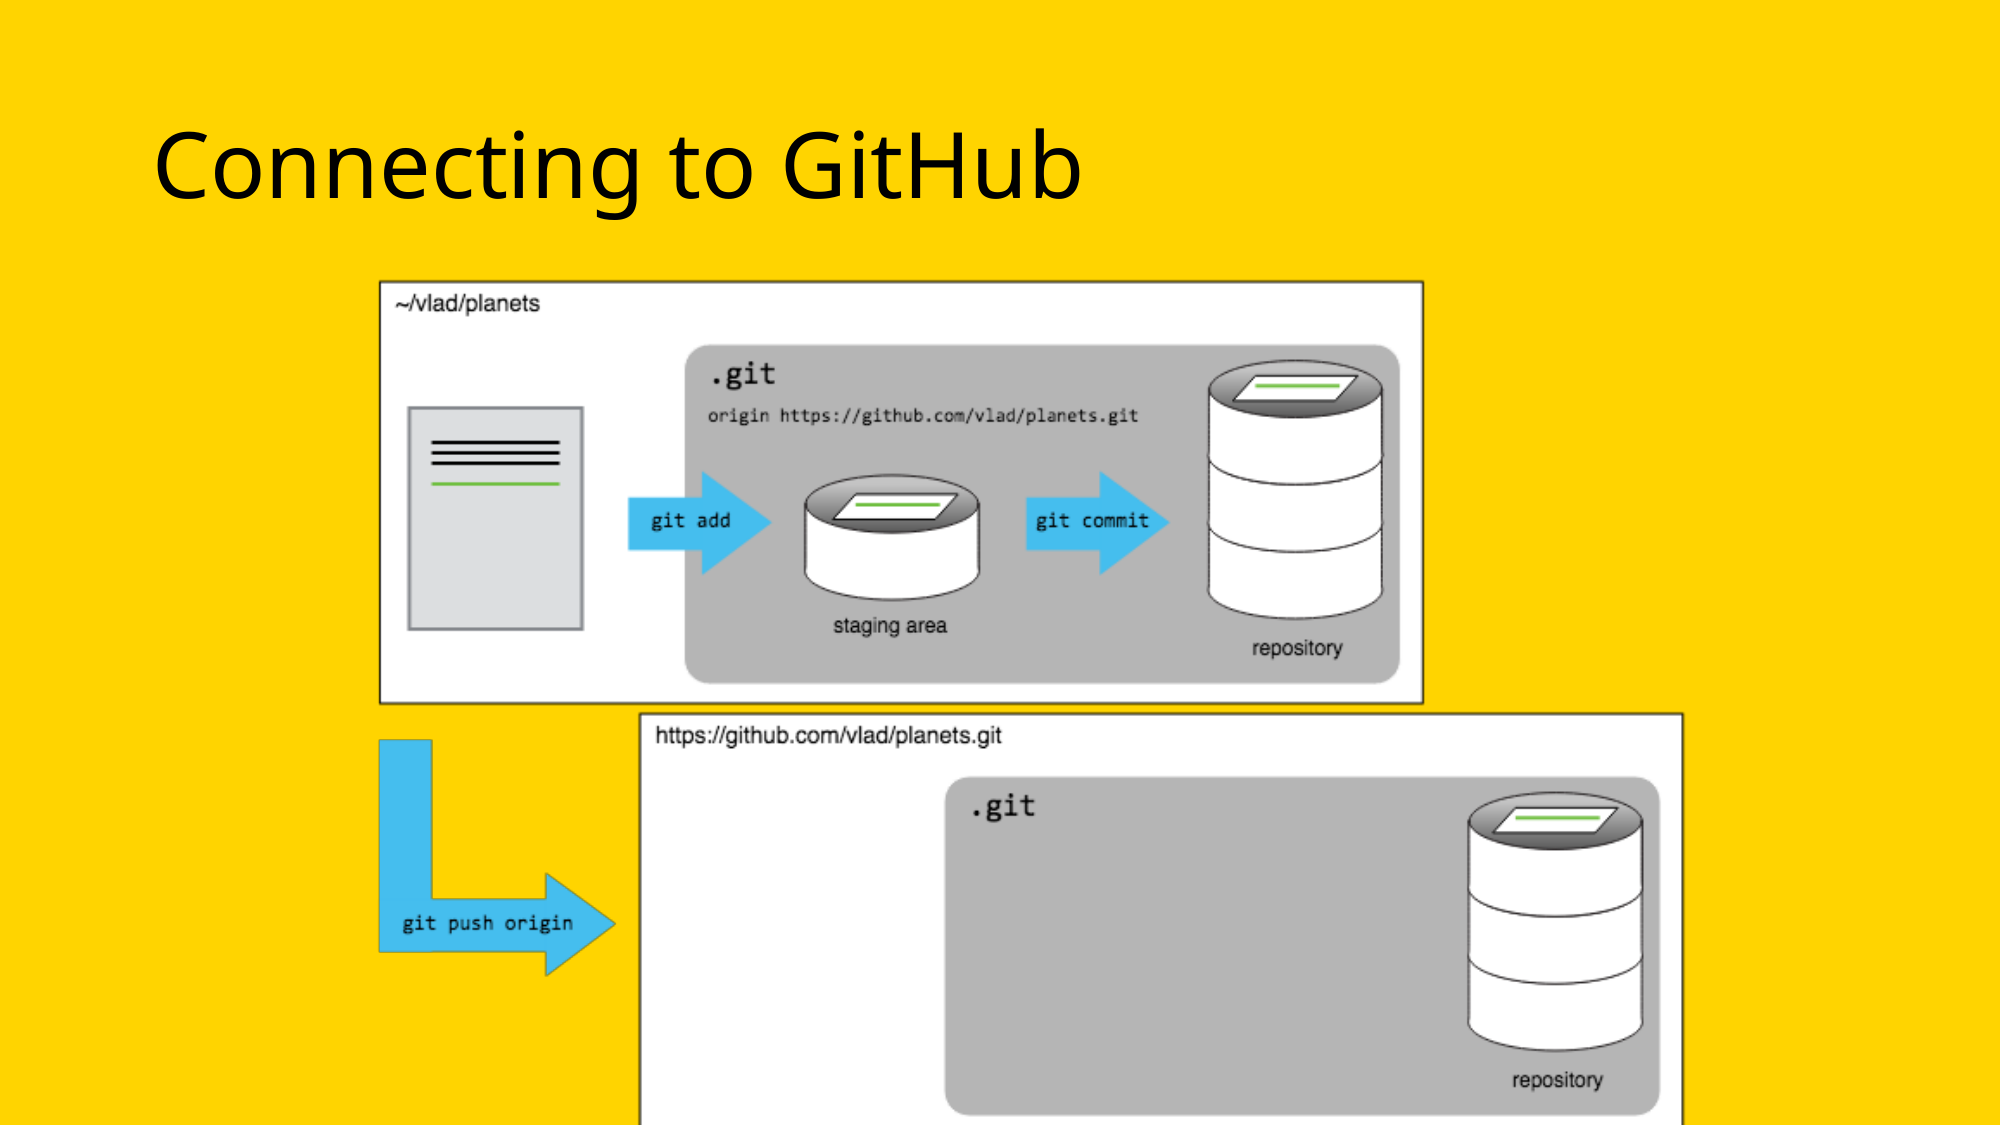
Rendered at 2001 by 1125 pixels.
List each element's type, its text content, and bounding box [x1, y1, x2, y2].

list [376, 277, 1706, 1125]
title Connecting to GitHub [137, 59, 1863, 278]
